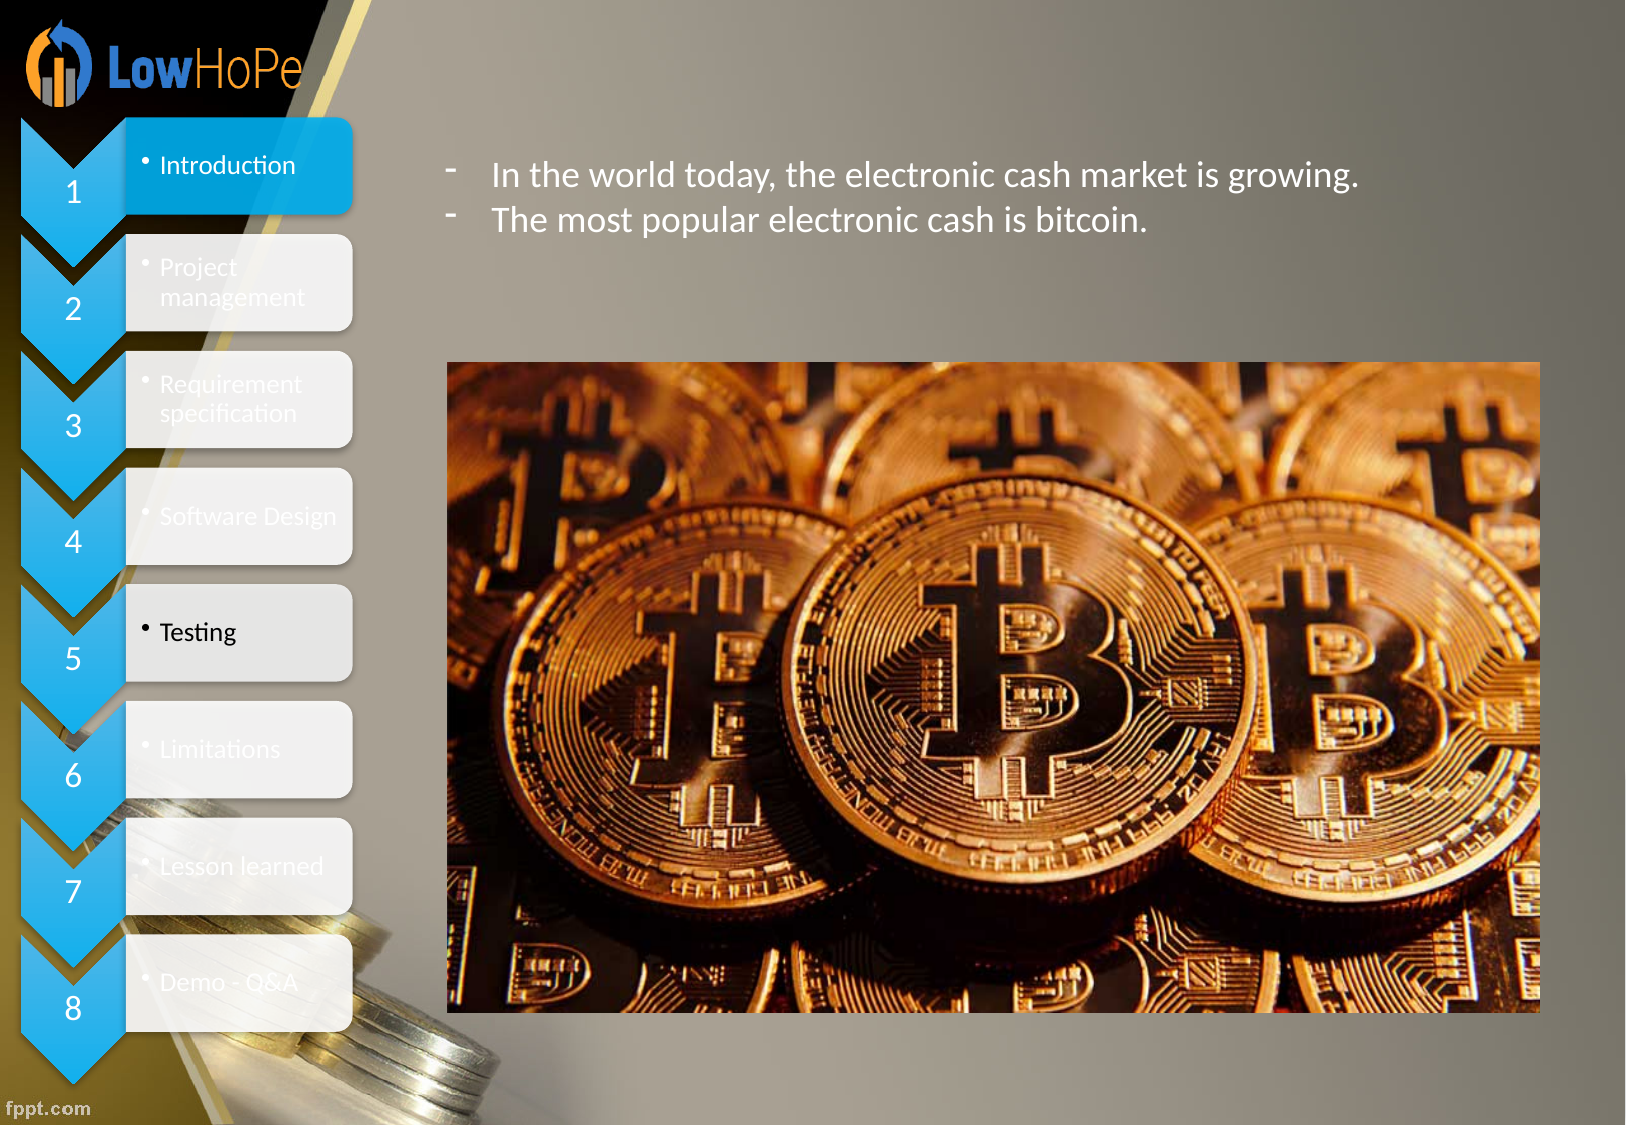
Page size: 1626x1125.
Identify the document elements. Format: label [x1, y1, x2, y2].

text_box [20, 116, 353, 1085]
picture [0, 0, 1625, 1125]
